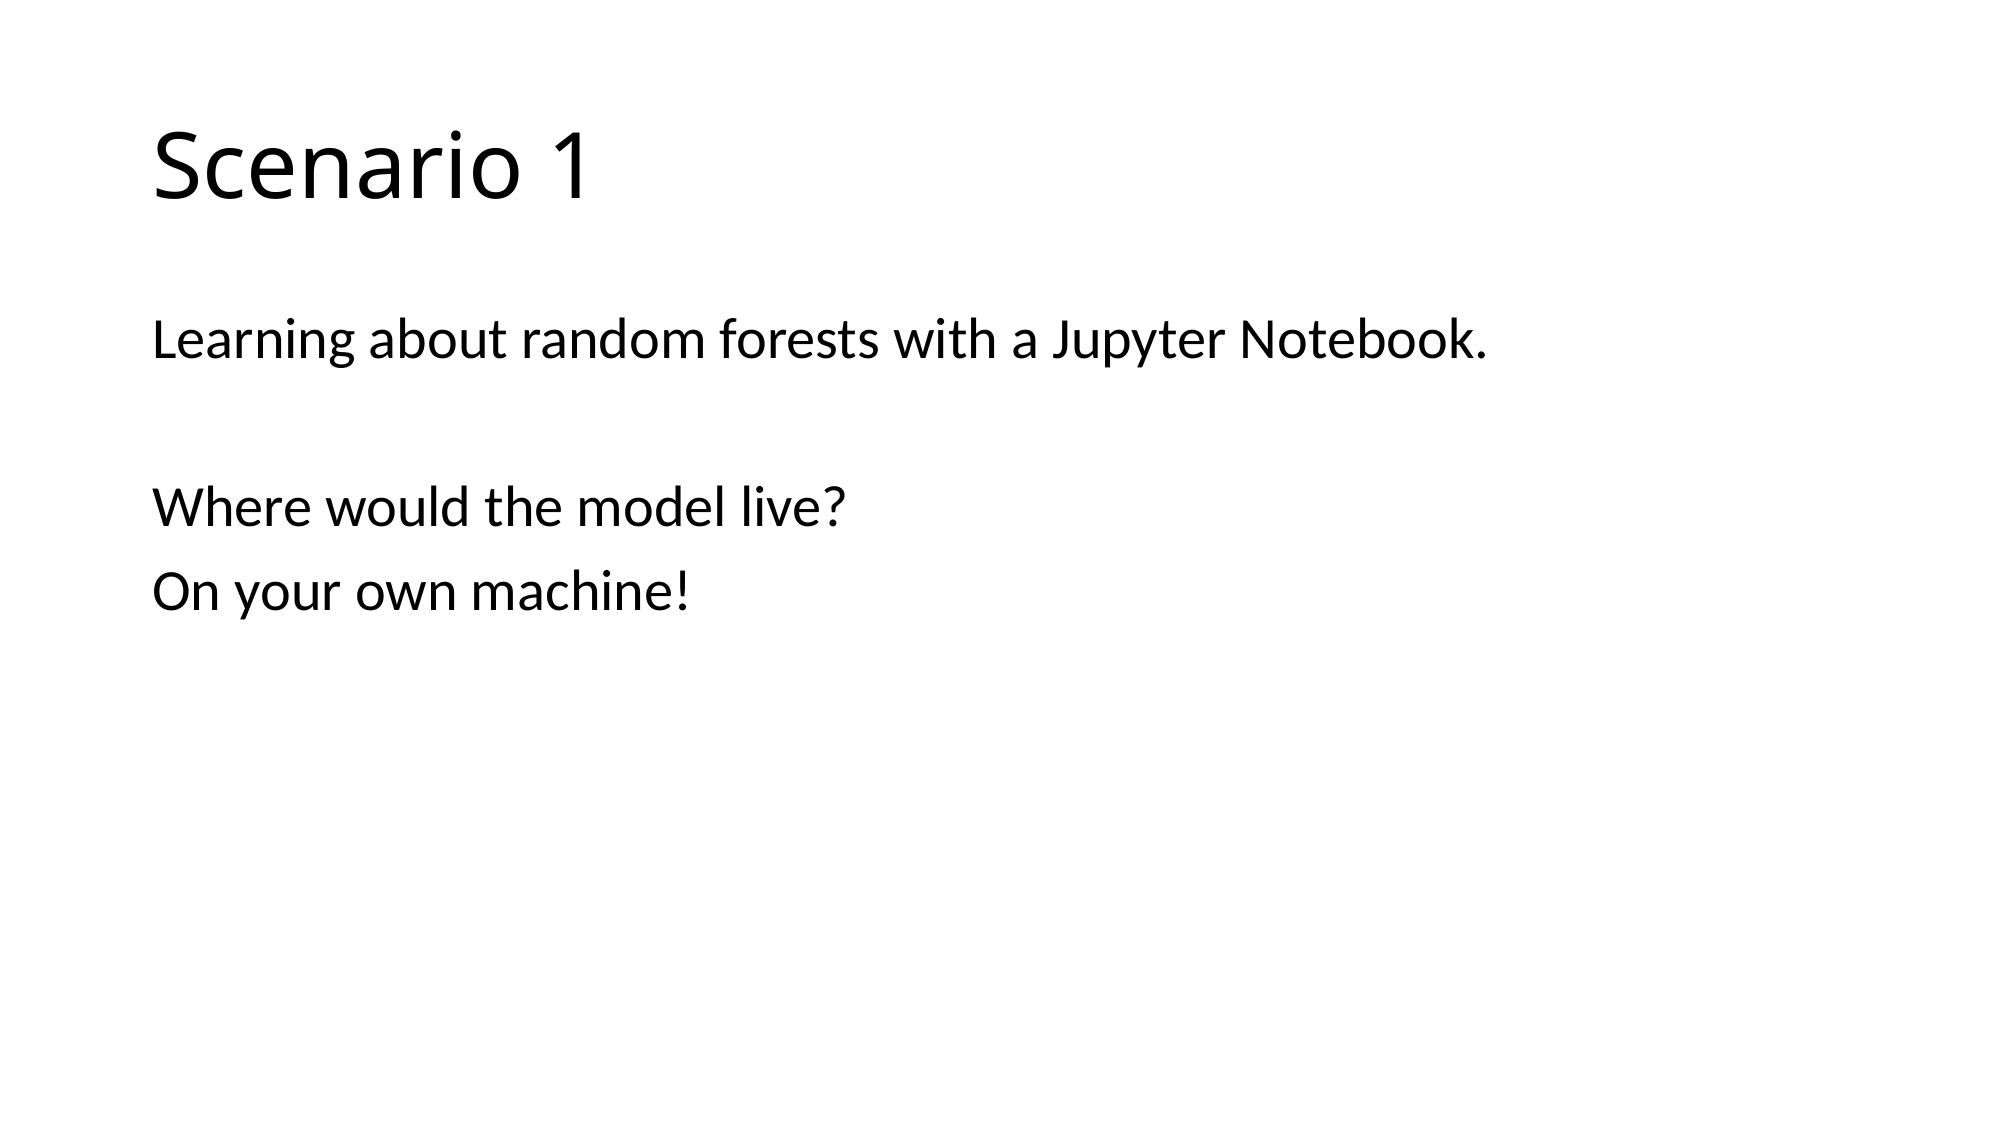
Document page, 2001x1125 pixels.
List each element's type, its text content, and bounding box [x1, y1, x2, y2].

title Scenario 1 [137, 59, 1863, 278]
list Learning about random forests with a Jupyter Notebook. Where would the model live? On your own machine! [137, 301, 1863, 1015]
